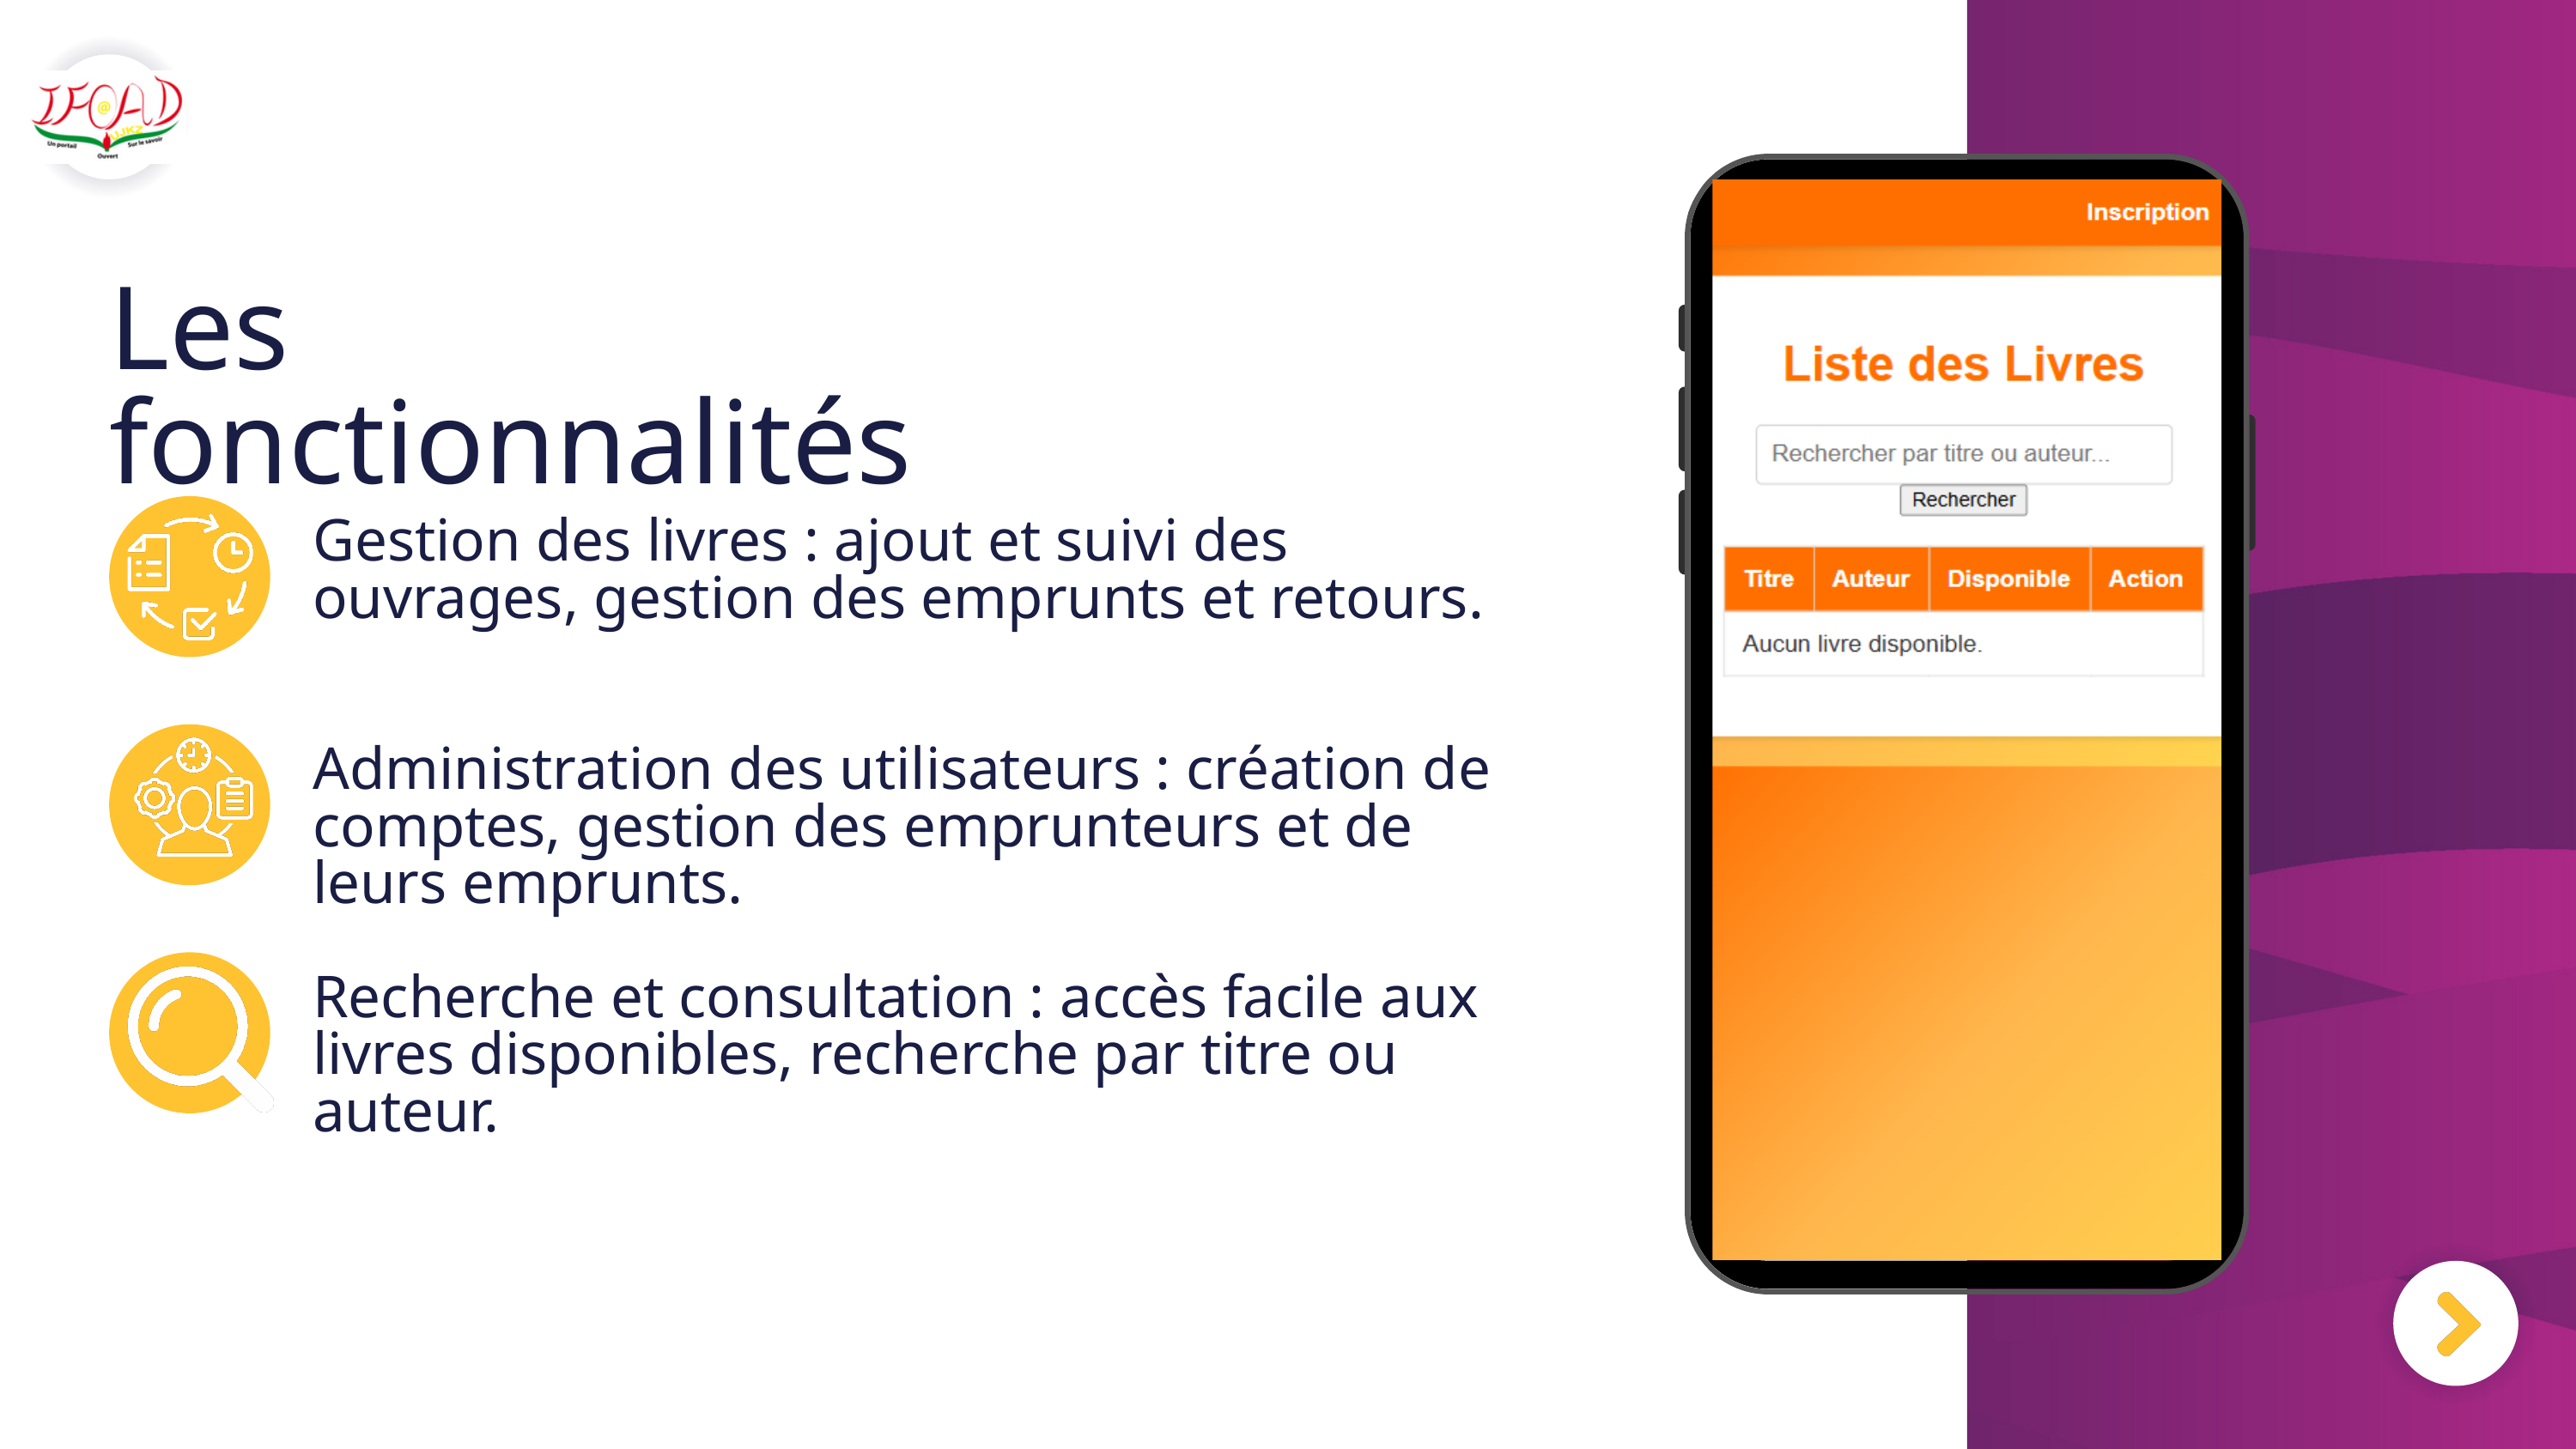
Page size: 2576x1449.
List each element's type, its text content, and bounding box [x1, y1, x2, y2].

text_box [1678, 153, 2256, 1295]
text_box Les fonctionnalités [109, 278, 1110, 506]
text_box Administration des utilisateurs : création de comptes, gestion des emprunteurs et de leurs emprunts. [313, 743, 1501, 916]
text_box Gestion des livres : ajout et suivi des ouvrages, gestion des emprunts et retours. [313, 515, 1501, 630]
text_box [1966, 0, 2576, 1449]
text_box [1814, 589, 2120, 895]
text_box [108, 952, 270, 1114]
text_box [108, 724, 270, 886]
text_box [2374, 1242, 2537, 1405]
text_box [27, 35, 191, 198]
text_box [108, 495, 270, 658]
text_box Recherche et consultation : accès facile aux livres disponibles, recherche par titre ou auteur. [313, 972, 1501, 1143]
